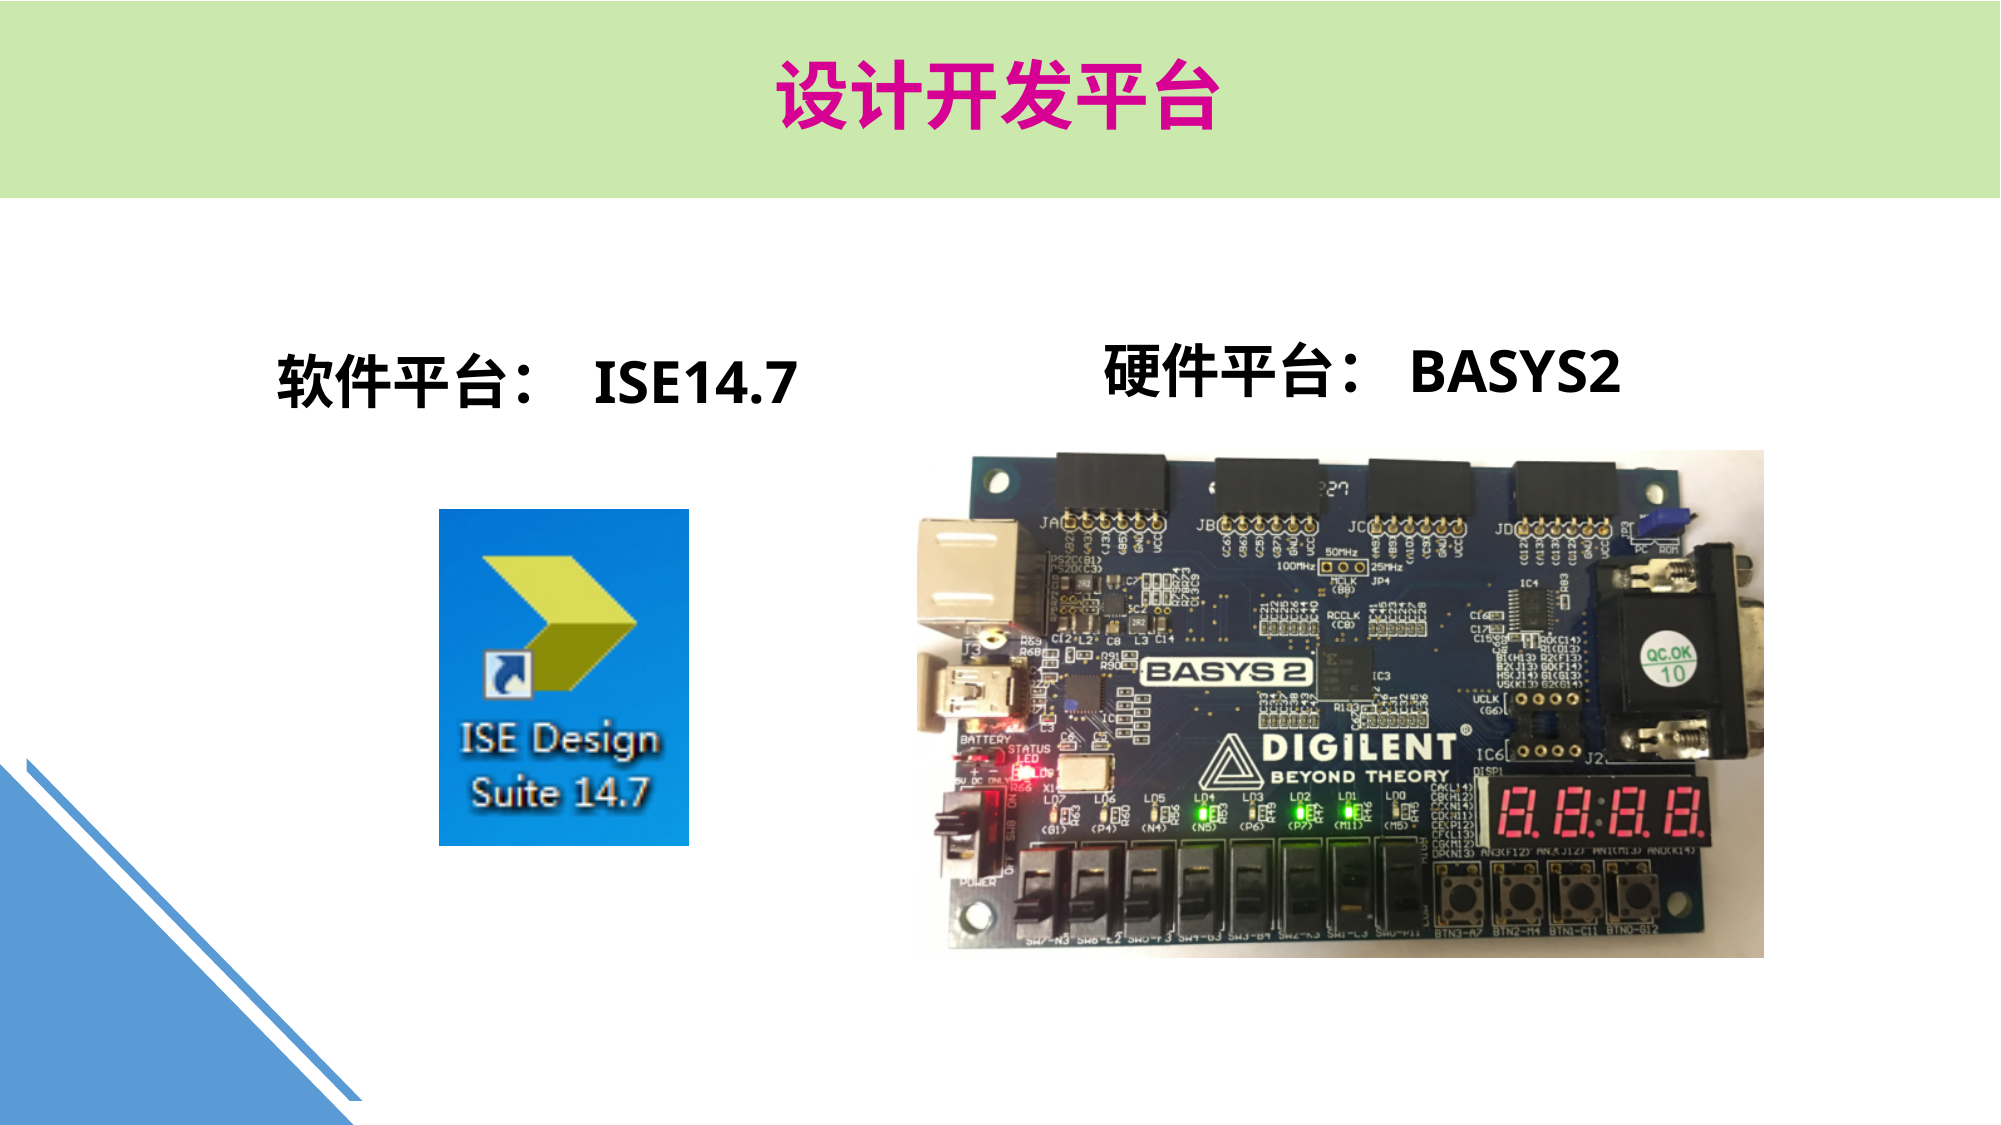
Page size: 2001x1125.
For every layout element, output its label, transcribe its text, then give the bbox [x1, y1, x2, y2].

picture [439, 509, 690, 846]
text_box 软件平台： ISE14.7 [261, 338, 900, 423]
picture [917, 450, 1764, 959]
text_box 硬件平台：BASYS2 [1088, 326, 1671, 411]
text_box 设计开发平台 [0, 1, 2000, 199]
